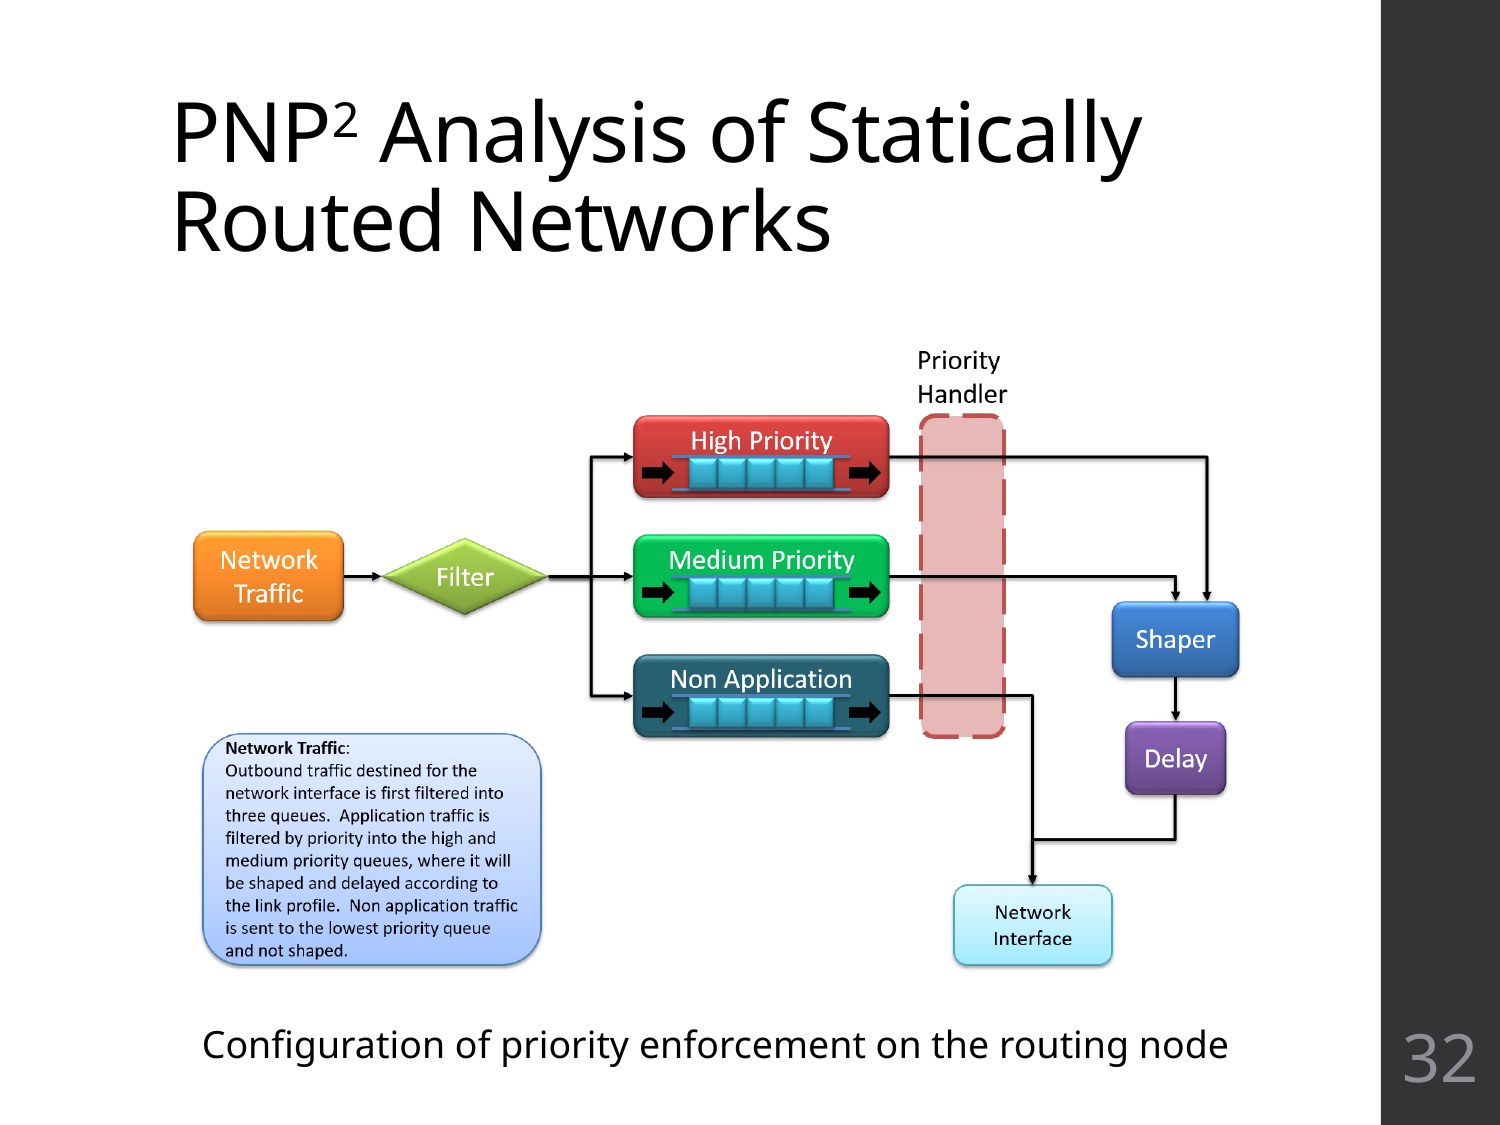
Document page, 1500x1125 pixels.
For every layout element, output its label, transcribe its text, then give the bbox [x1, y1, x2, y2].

text_box Configuration of priority enforcement on the routing node [187, 1013, 1245, 1074]
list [186, 333, 1246, 981]
title PNP2 Analysis of Statically Routed Networks [155, 60, 1348, 278]
slide_number 32 [1384, 1012, 1498, 1110]
